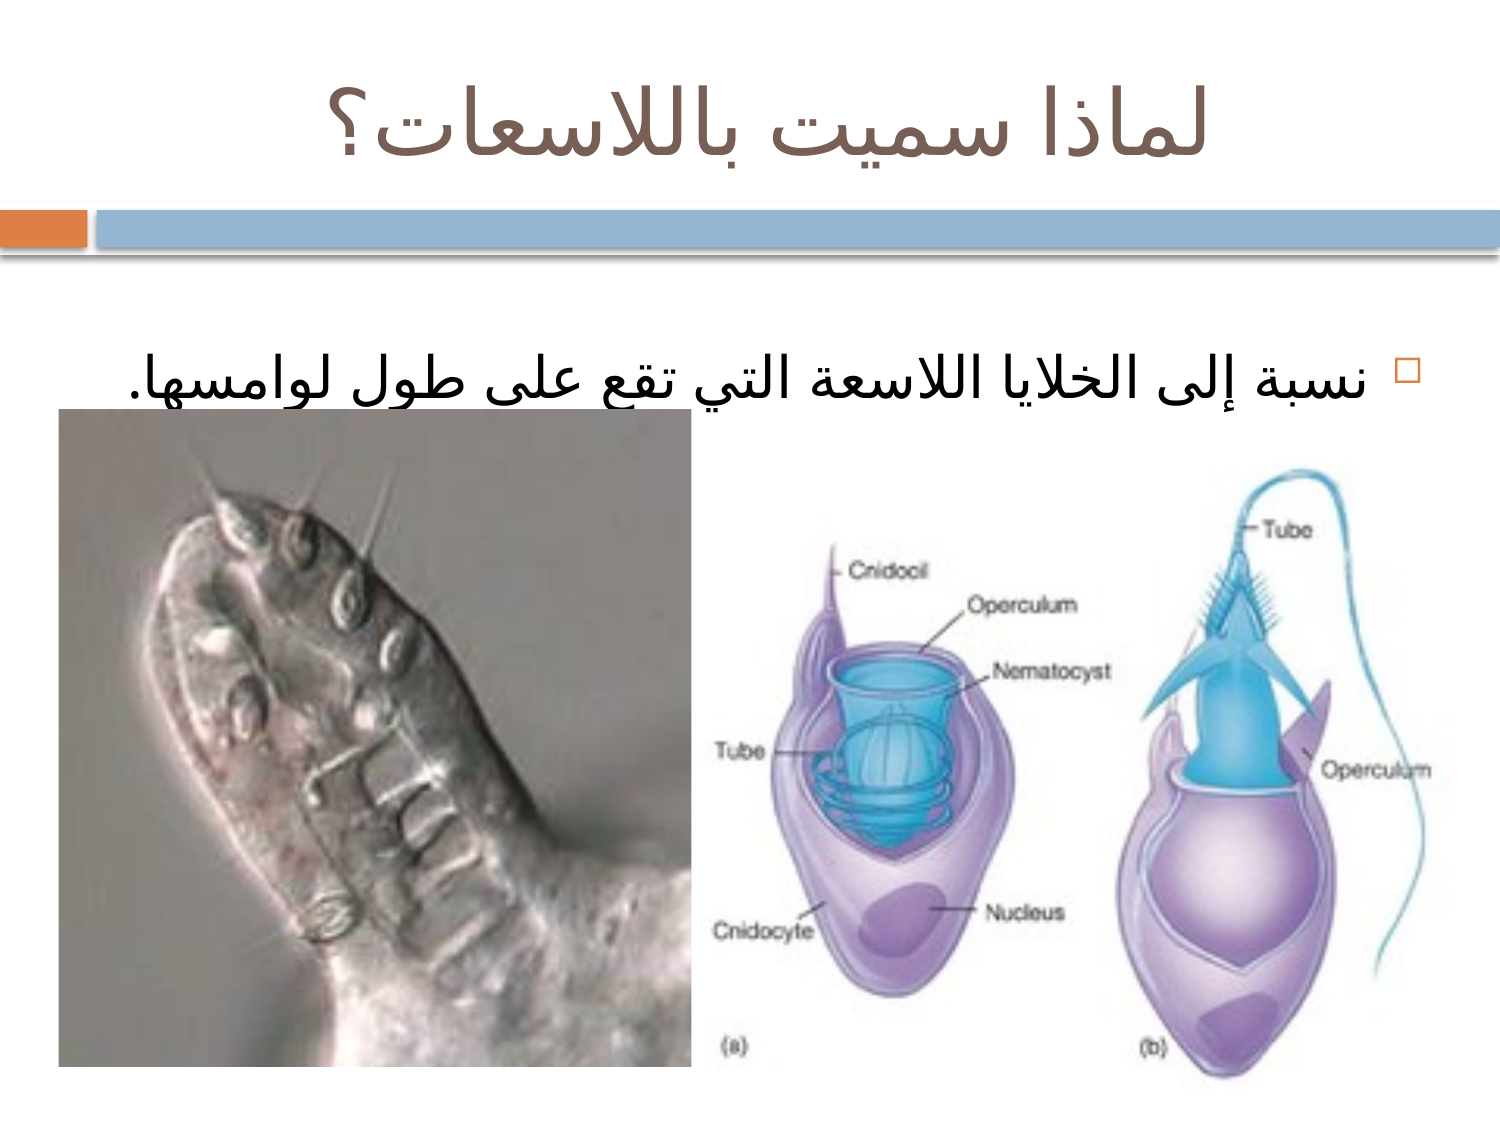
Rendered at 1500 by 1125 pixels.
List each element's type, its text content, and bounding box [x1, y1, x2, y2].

list نسبة إلى الخلايا اللاسعة التي تقع على طول لوامسها. [100, 262, 1438, 419]
picture [702, 417, 1454, 1091]
picture [58, 408, 692, 1067]
title لماذا سميت باللاسعات؟ [100, 37, 1438, 200]
